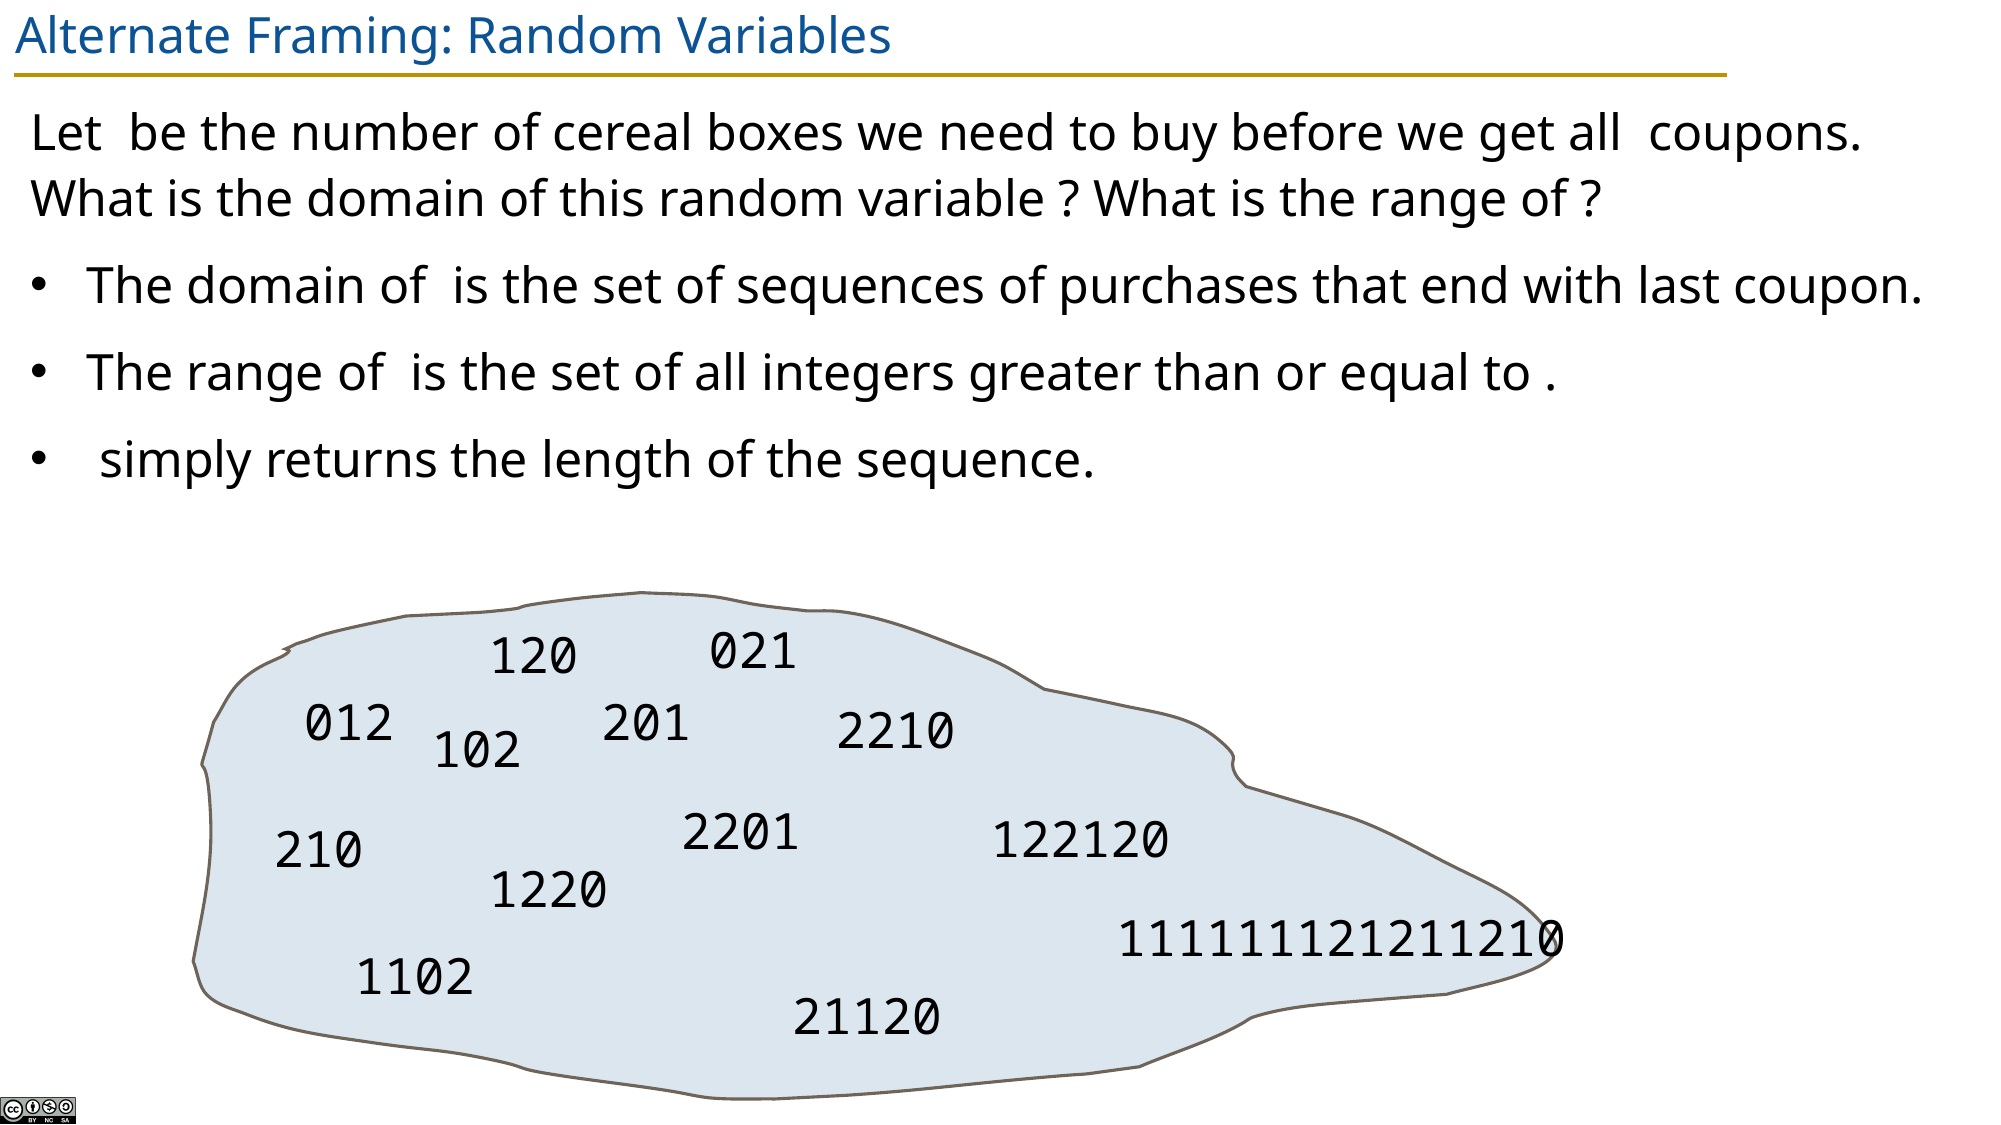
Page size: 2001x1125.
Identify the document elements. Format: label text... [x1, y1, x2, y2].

text_box 1102 [339, 936, 495, 1012]
text_box 201 [586, 682, 742, 758]
text_box 102 [416, 710, 572, 786]
text_box 21120 [777, 976, 1068, 1052]
title Alternate Framing: Random Variables [0, 0, 1725, 75]
text_box 1220 [473, 850, 629, 925]
text_box 111111121211210 [1101, 898, 1651, 974]
text_box 122120 [975, 800, 1266, 875]
text_box 120 [473, 615, 629, 691]
text_box [191, 591, 1526, 1101]
text_box 2201 [666, 791, 821, 867]
text_box 012 [288, 682, 444, 758]
text_box 210 [258, 809, 414, 885]
picture [0, 1097, 76, 1124]
text_box 2210 [820, 691, 976, 767]
text_box 021 [693, 611, 849, 687]
